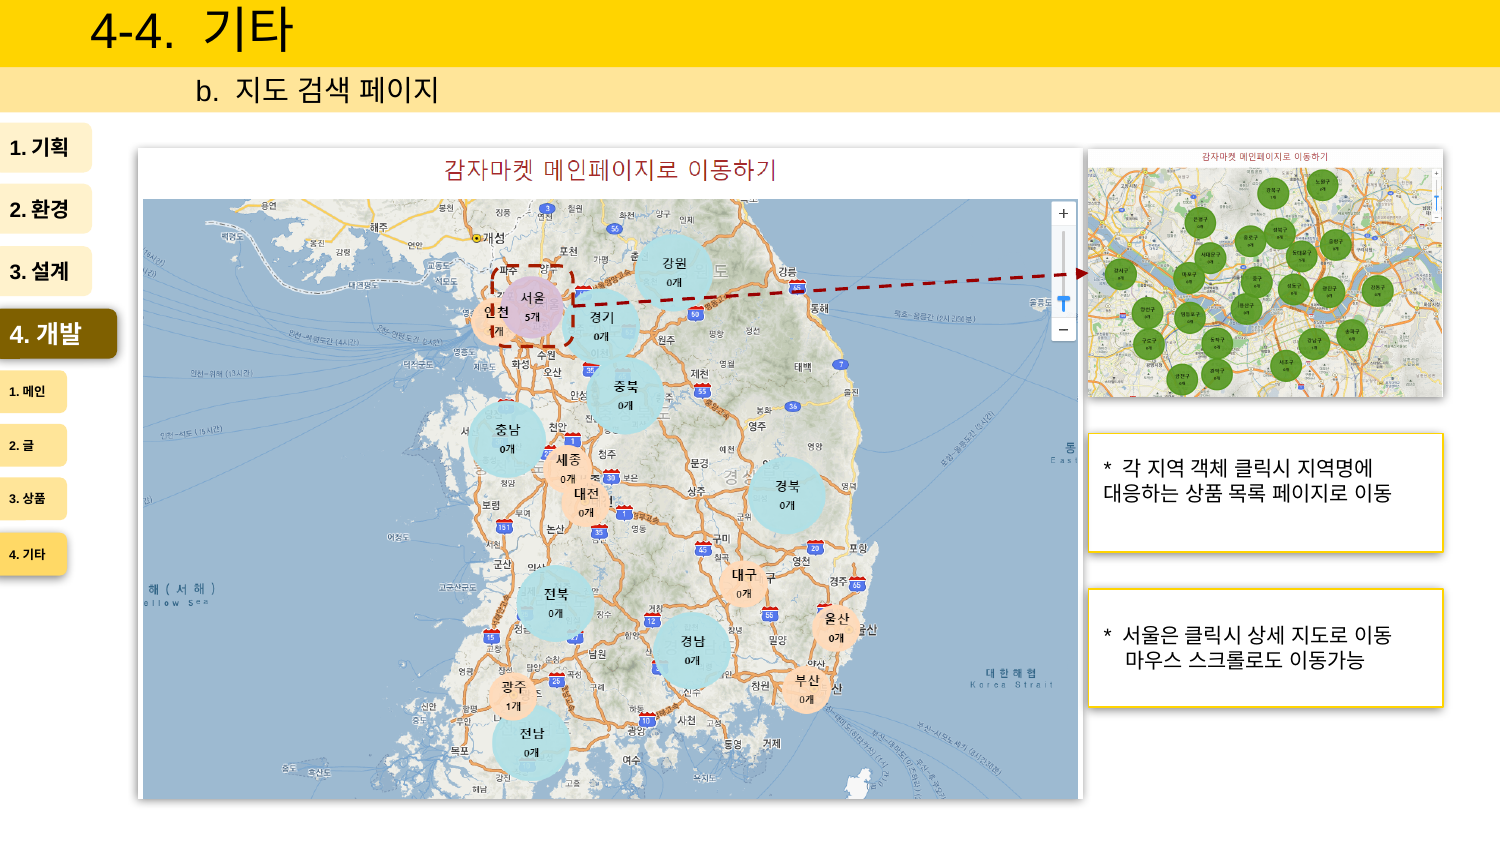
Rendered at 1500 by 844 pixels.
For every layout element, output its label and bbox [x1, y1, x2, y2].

text_box [0, 532, 68, 576]
text_box [0, 308, 118, 359]
text_box [1088, 433, 1443, 552]
text_box [0, 183, 93, 234]
title [74, 0, 1473, 69]
picture [1088, 149, 1444, 397]
text_box [0, 477, 68, 521]
text_box [0, 370, 68, 414]
text_box [492, 265, 1089, 347]
text_box [0, 0, 1500, 113]
text_box [0, 246, 93, 297]
text_box [1088, 588, 1443, 708]
text_box [0, 423, 68, 467]
picture [137, 148, 1084, 799]
text_box [0, 122, 93, 173]
